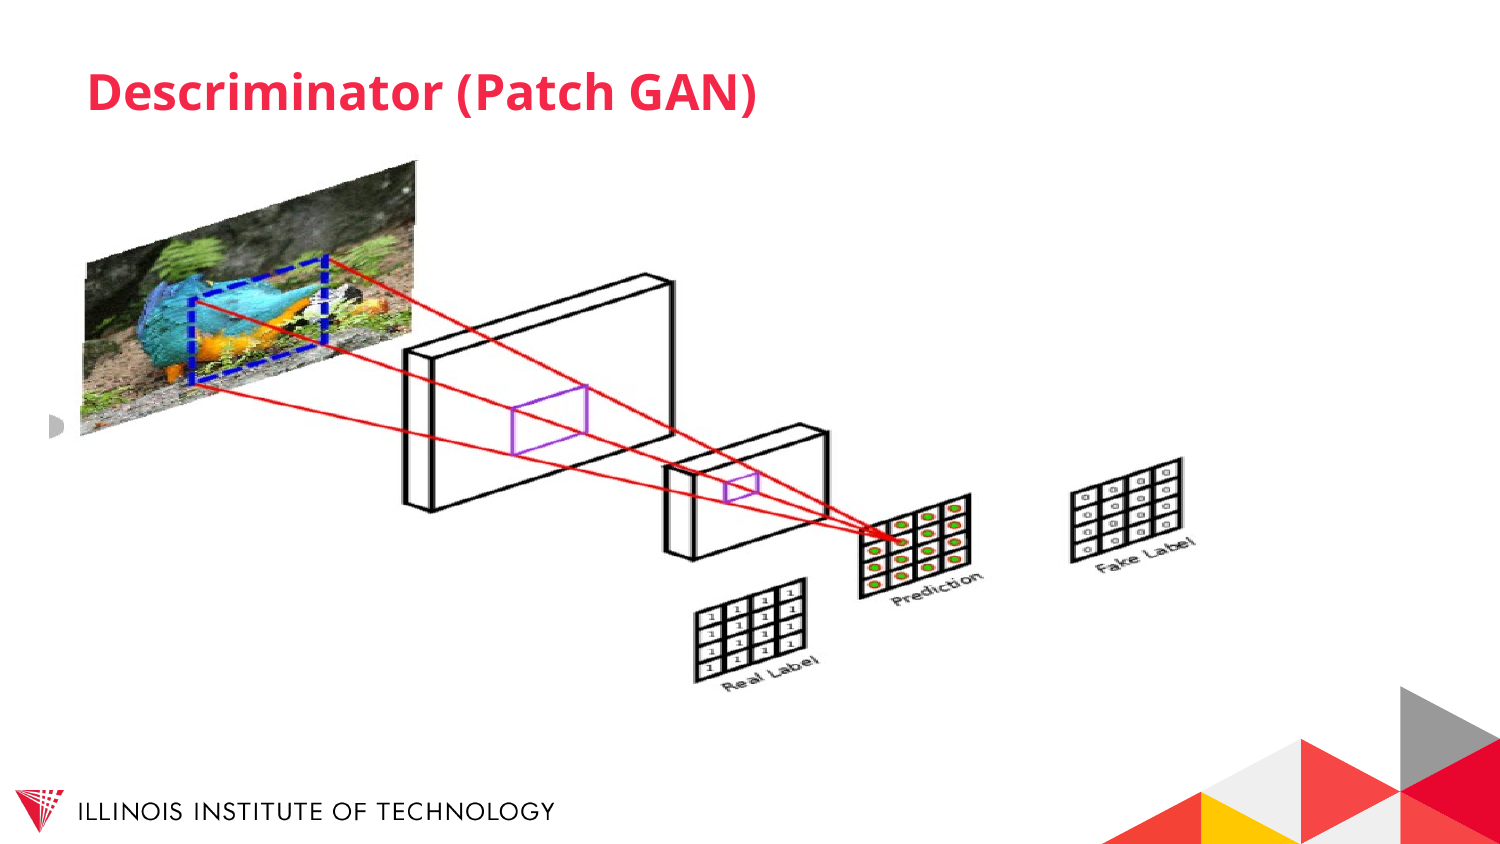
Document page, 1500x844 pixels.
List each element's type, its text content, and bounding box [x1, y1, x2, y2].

picture [49, 145, 1201, 693]
title Descriminator (Patch GAN) [71, 45, 1259, 155]
picture [15, 790, 554, 833]
